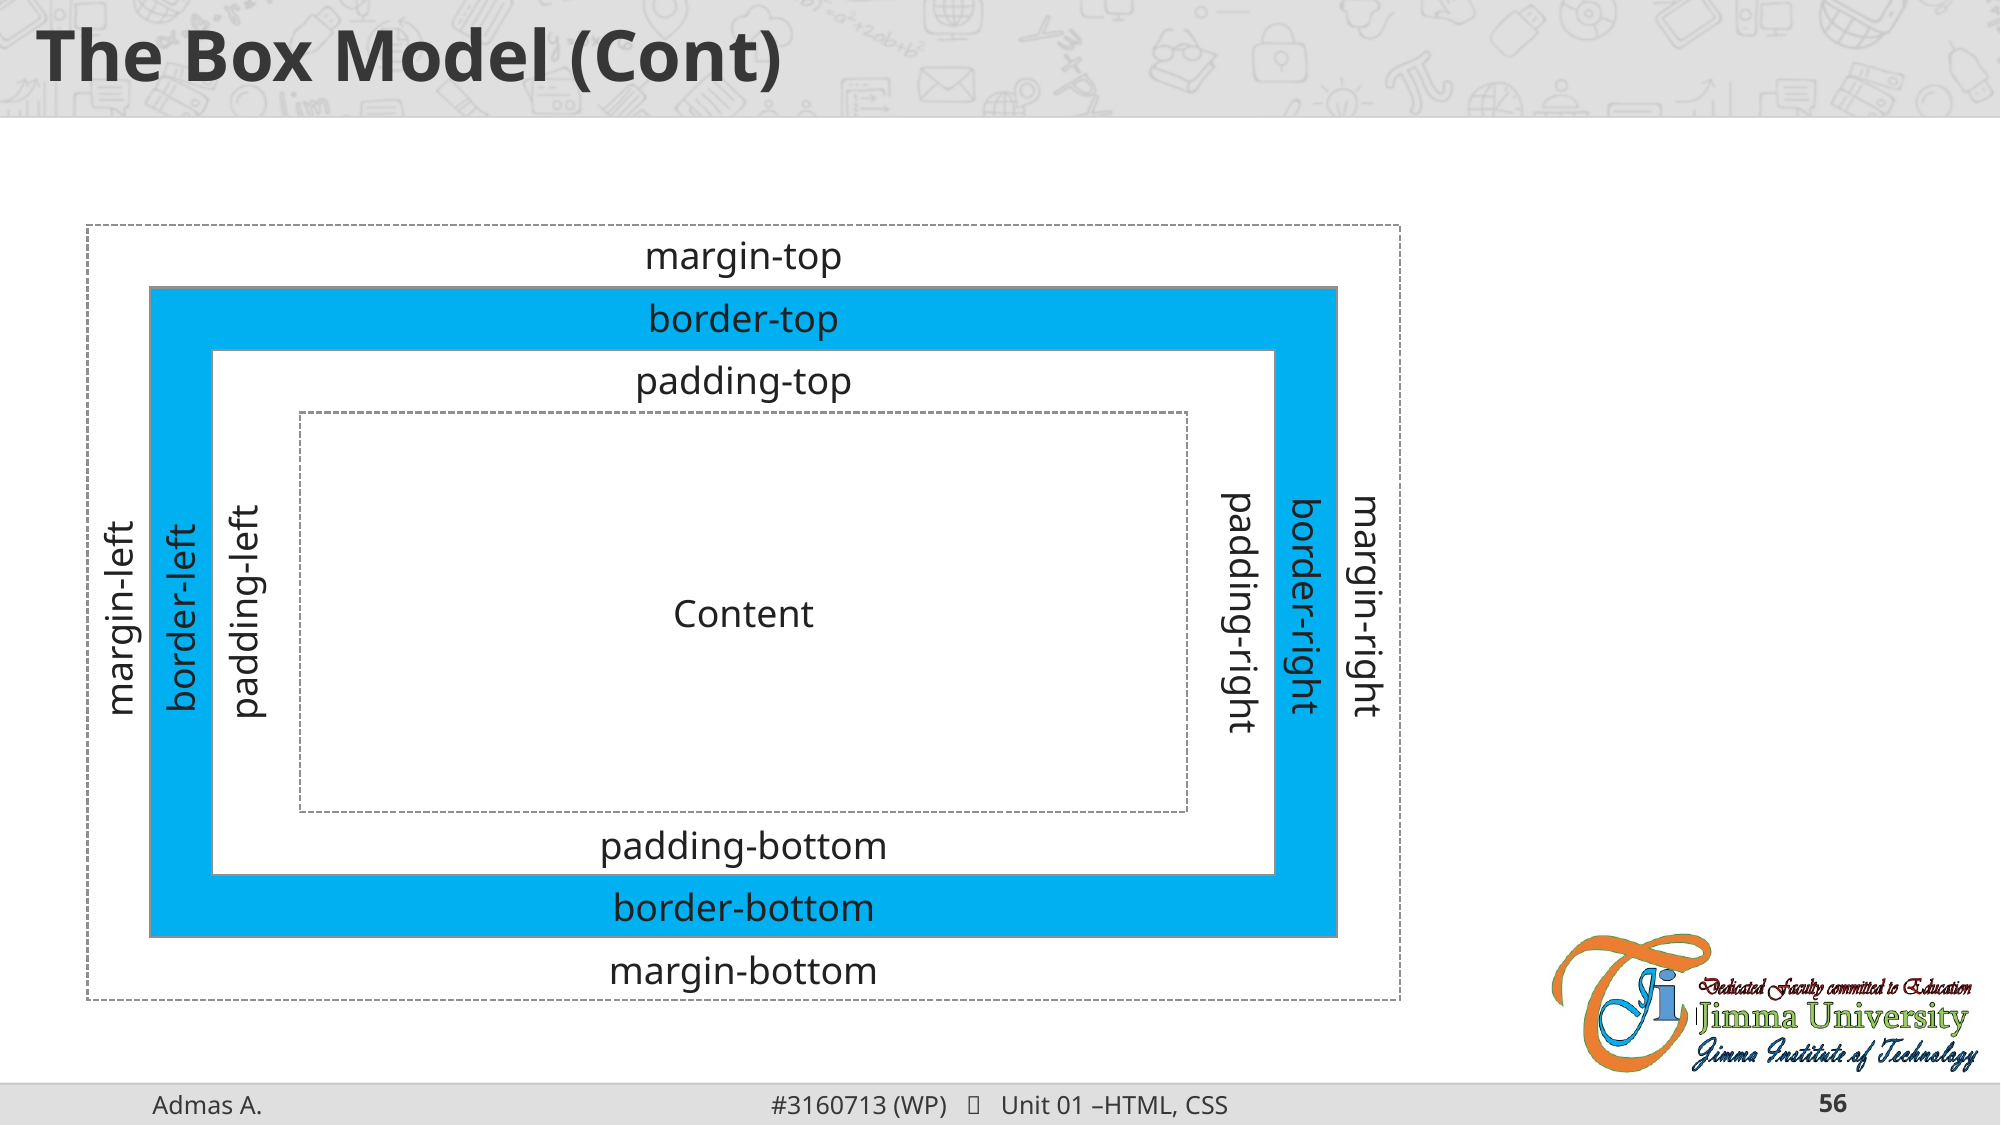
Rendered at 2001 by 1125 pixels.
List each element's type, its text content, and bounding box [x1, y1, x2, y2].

text_box margin-right [1340, 437, 1401, 775]
text_box margin-top [575, 224, 913, 285]
text_box margin-left [87, 450, 148, 788]
text_box padding-left [212, 443, 273, 782]
text_box border-right [1277, 437, 1338, 775]
text_box border-left [149, 450, 210, 788]
text_box padding-top [575, 349, 913, 410]
picture [1548, 930, 1979, 1074]
text_box margin-bottom [575, 939, 913, 1000]
text_box border-top [575, 287, 913, 348]
text_box [86, 224, 1401, 1001]
text_box padding-right [1215, 443, 1276, 782]
text_box border-bottom [575, 876, 913, 937]
text_box [211, 349, 1276, 876]
text_box [149, 286, 1338, 938]
text_box padding-bottom [575, 814, 913, 875]
title The Box Model (Cont) [0, 0, 2000, 117]
text_box Content [299, 411, 1188, 813]
